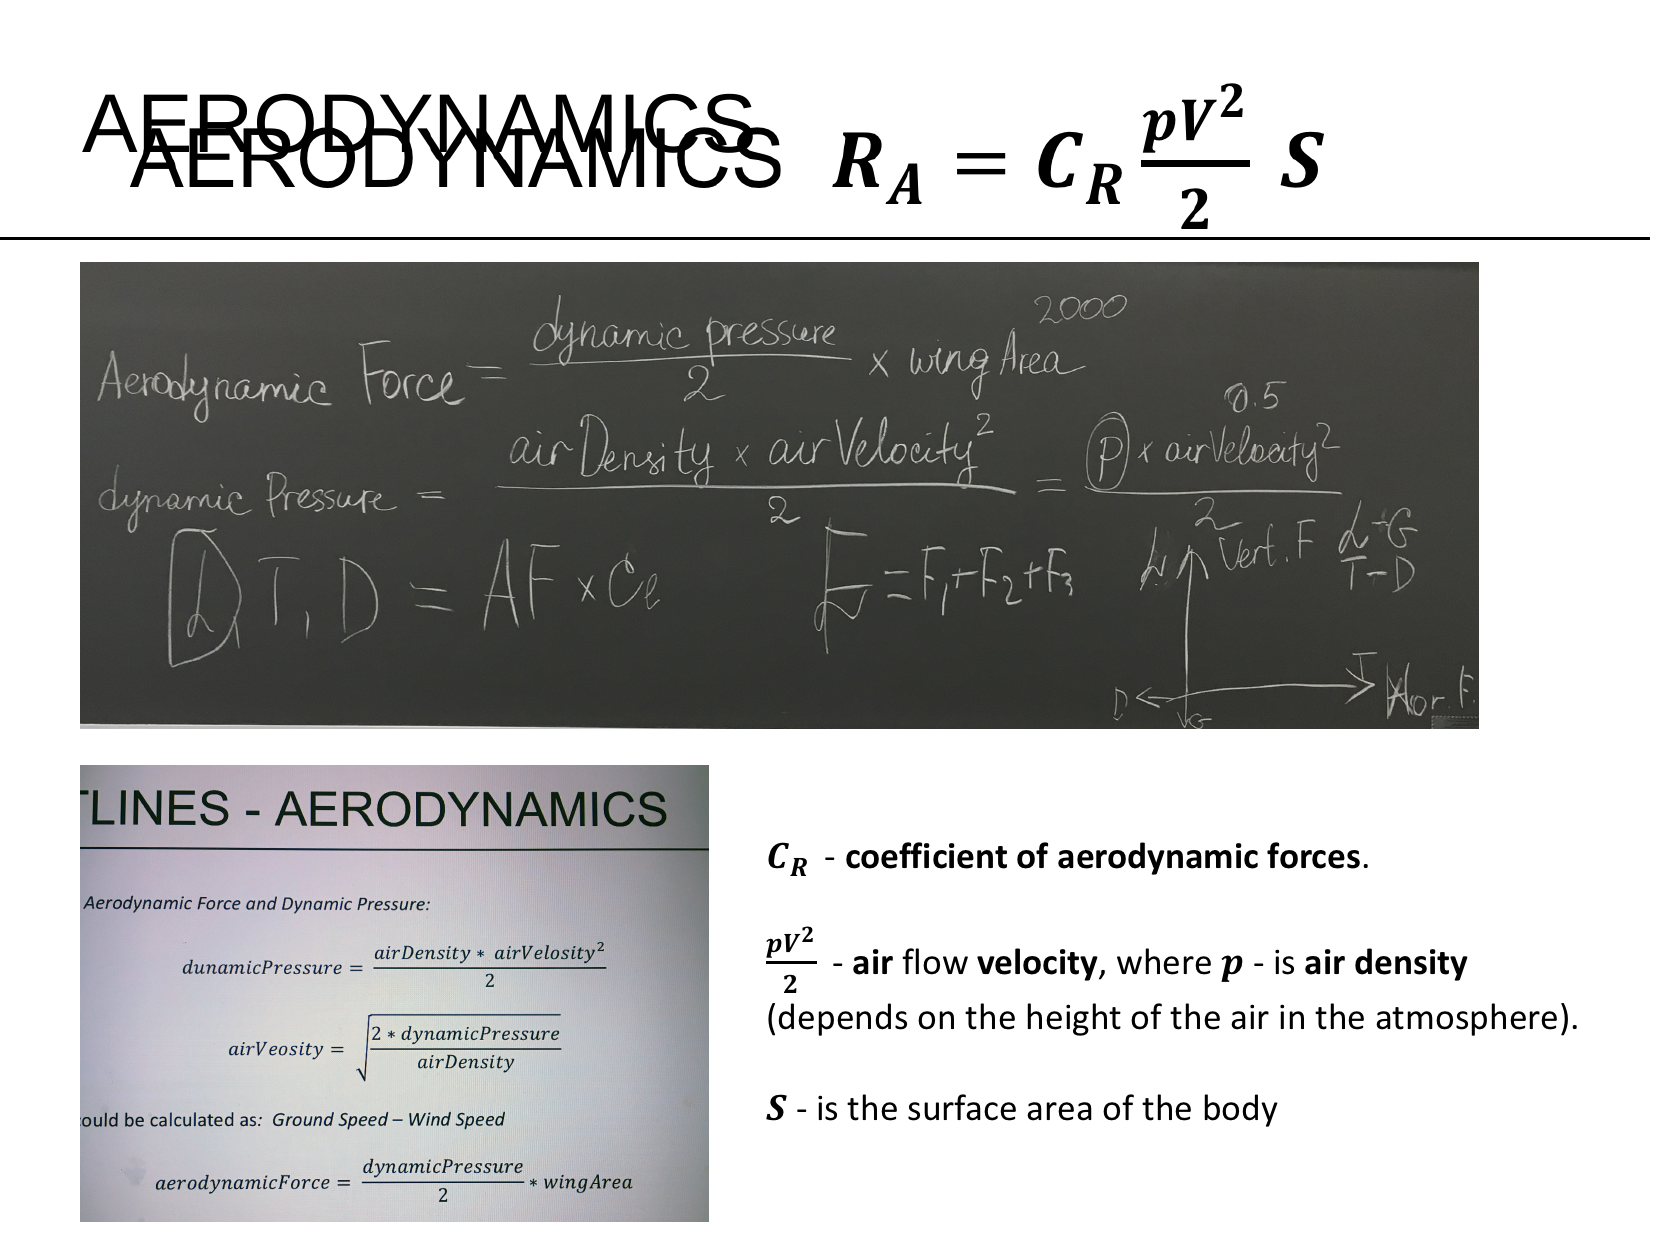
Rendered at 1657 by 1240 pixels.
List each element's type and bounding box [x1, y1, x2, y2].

picture [80, 262, 1479, 729]
text_box [749, 824, 1602, 1140]
text_box [80, 69, 1576, 341]
picture [80, 764, 709, 1222]
